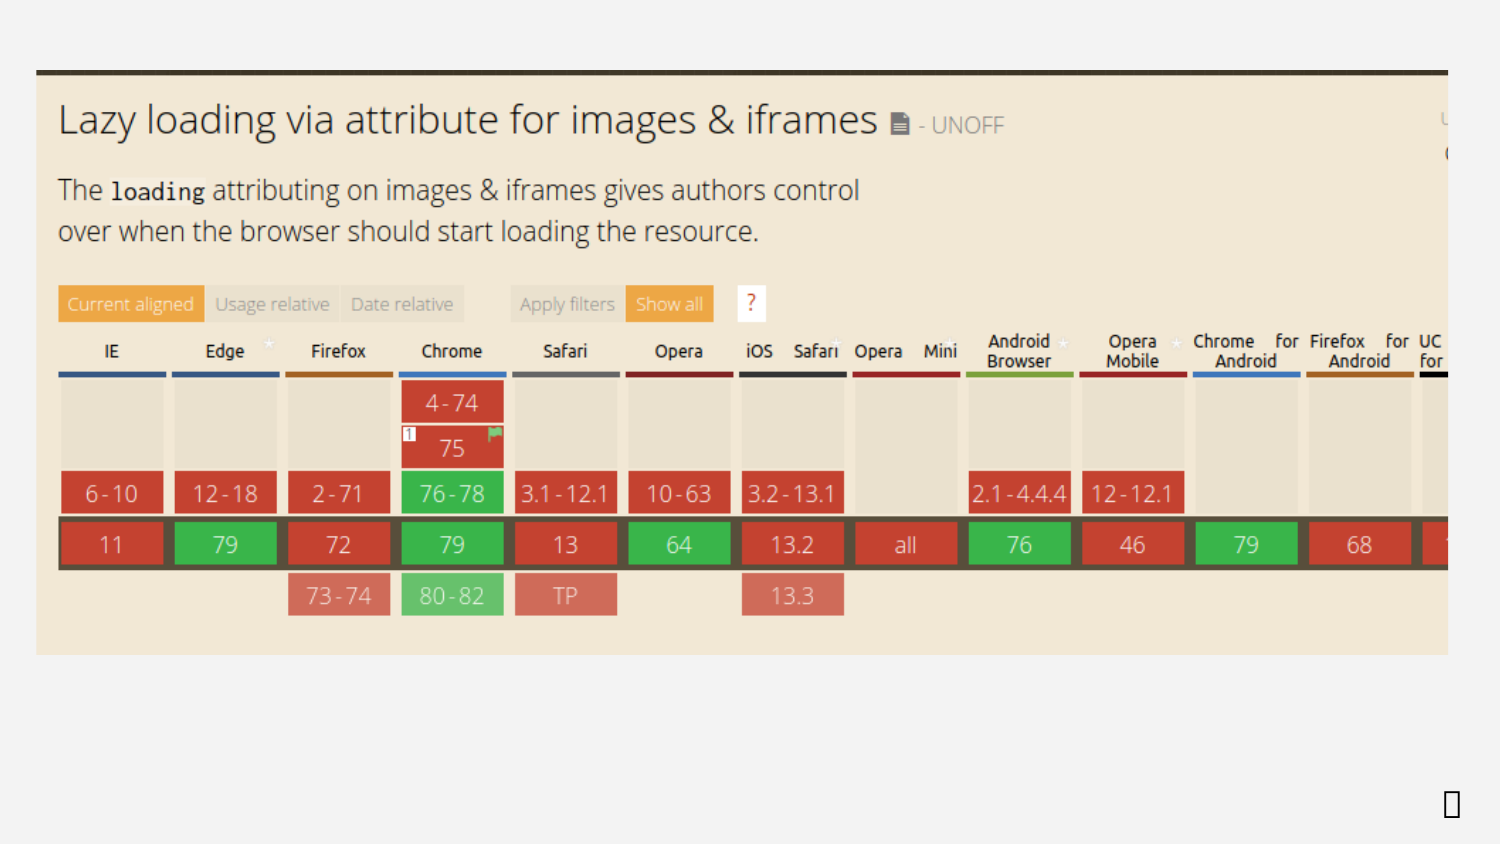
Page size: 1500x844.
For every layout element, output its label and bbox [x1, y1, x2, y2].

picture [36, 70, 1449, 655]
